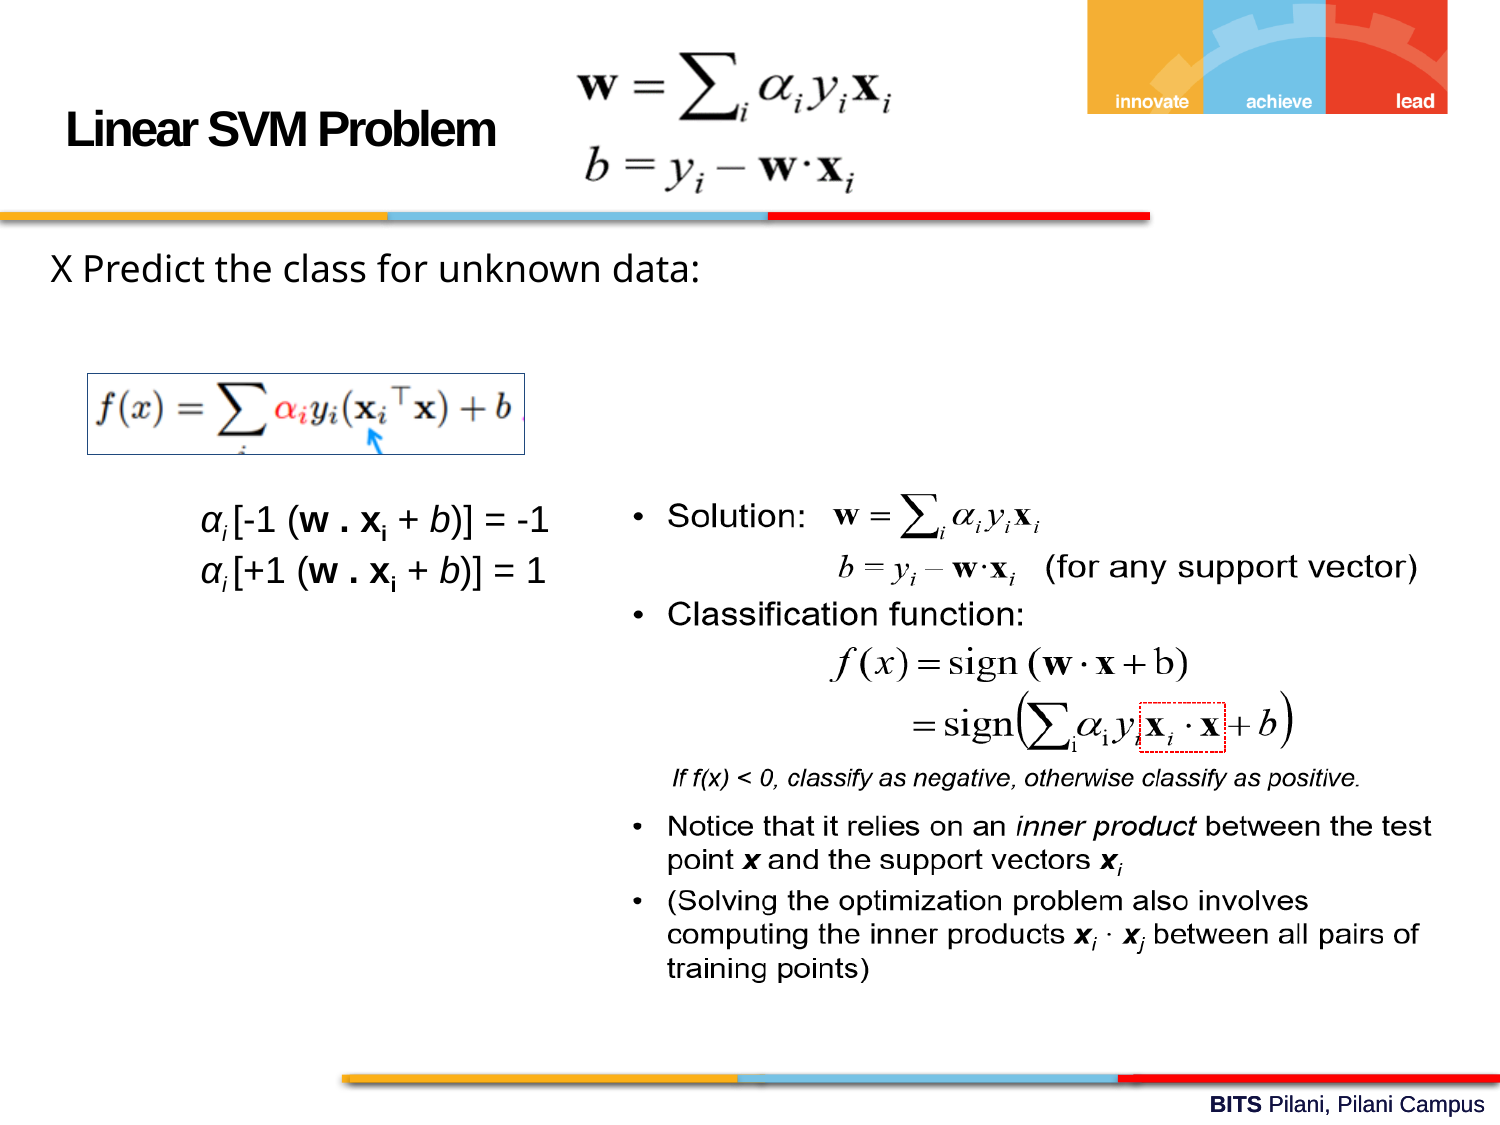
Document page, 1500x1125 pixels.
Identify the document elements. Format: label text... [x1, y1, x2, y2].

picture [572, 43, 899, 206]
text_box αi [-1 (w . xi + b)] = -1 αi [+1 (w . xi + b)] = 1 [185, 487, 565, 650]
list Linear SVM Problem [49, 24, 1088, 213]
picture [1087, 0, 1448, 114]
picture [624, 487, 1439, 989]
text_box X Predict the class for unknown data: [35, 237, 716, 388]
picture [87, 373, 526, 455]
